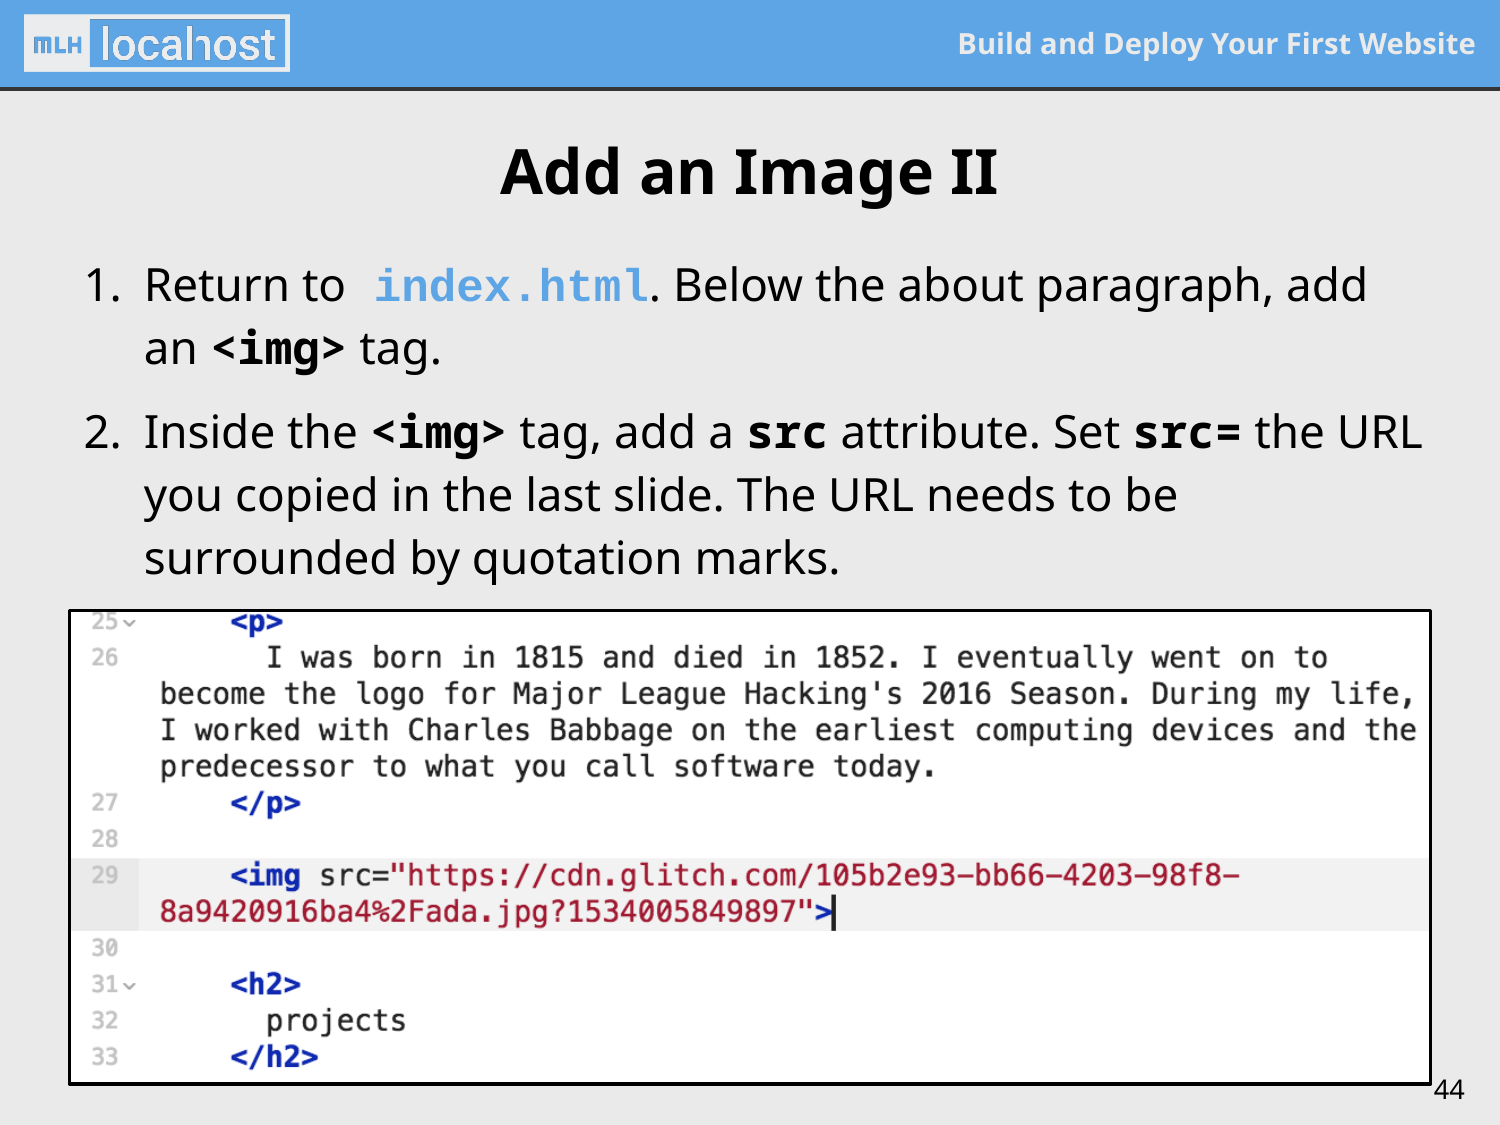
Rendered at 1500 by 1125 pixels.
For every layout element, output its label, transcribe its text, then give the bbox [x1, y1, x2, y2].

text_box Return to index.html. Below the about paragraph, add an <img> tag. Inside the <img> tag, add a src attribute. Set src= the URL you copied in the last slide. The URL needs to be surrounded by quotation marks. [53, 233, 1446, 656]
picture [24, 14, 290, 72]
title Add an Image II [47, 106, 1453, 233]
picture [70, 611, 1430, 1083]
slide_number ‹#› [1389, 1057, 1480, 1125]
